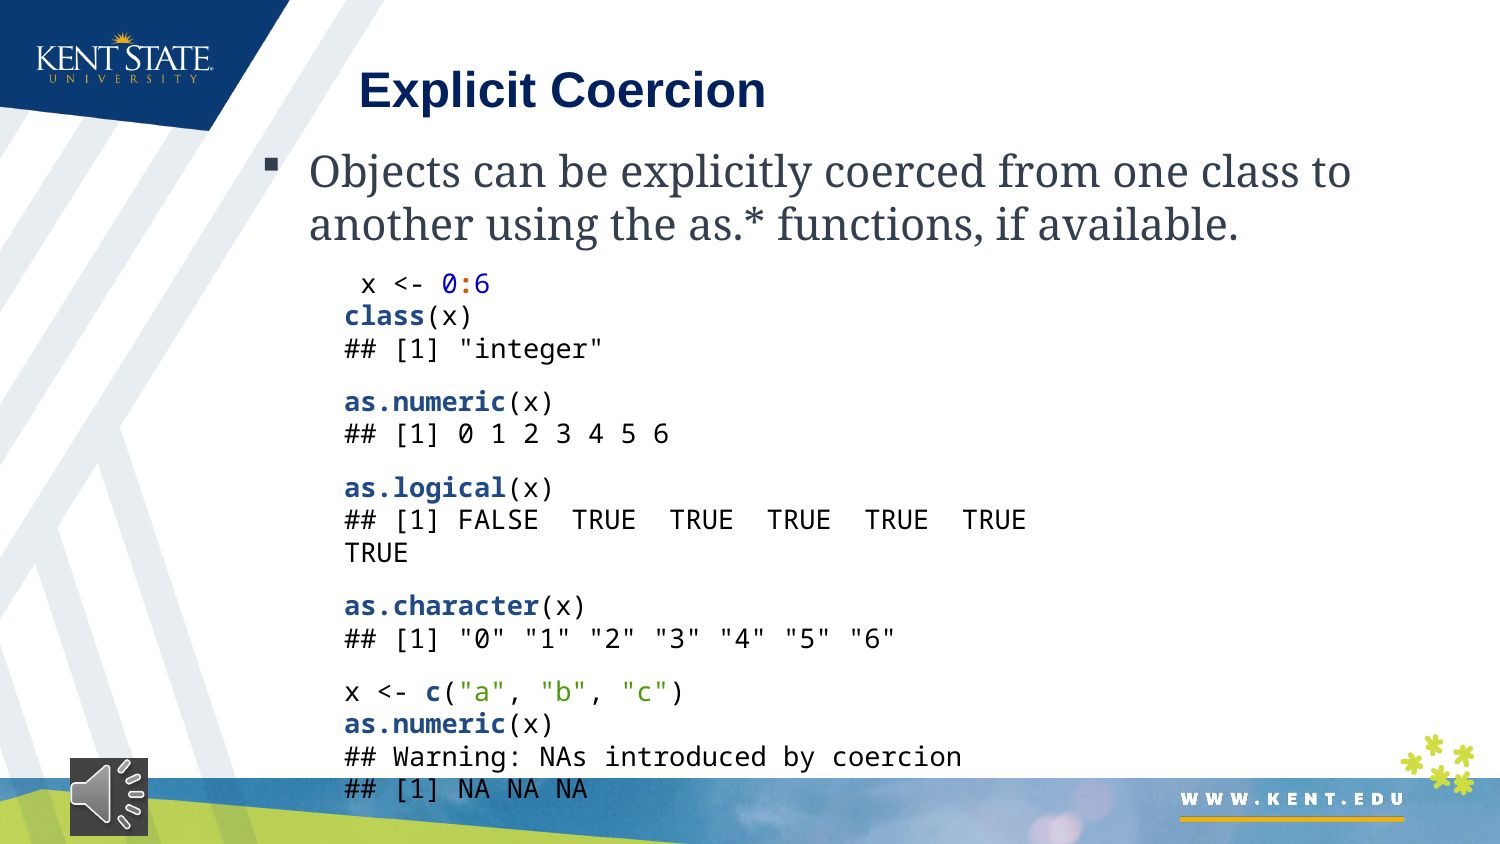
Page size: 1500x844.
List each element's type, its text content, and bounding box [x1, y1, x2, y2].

text_box x <- 0:6 class(x) ## [1] "integer" as.numeric(x) ## [1] 0 1 2 3 4 5 6 as.logical(x) ## [1] FALSE TRUE TRUE TRUE TRUE TRUE TRUE as.character(x) ## [1] "0" "1" "2" "3" "4" "5" "6" x <- c("a", "b", "c") as.numeric(x) ## Warning: NAs introduced by coercion ## [1] NA NA NA [329, 258, 1080, 812]
text_box Objects can be explicitly coerced from one class to another using the as.* functions, if available. [246, 136, 1475, 257]
picture [0, 0, 1500, 844]
title Explicit Coercion [343, 18, 1475, 136]
